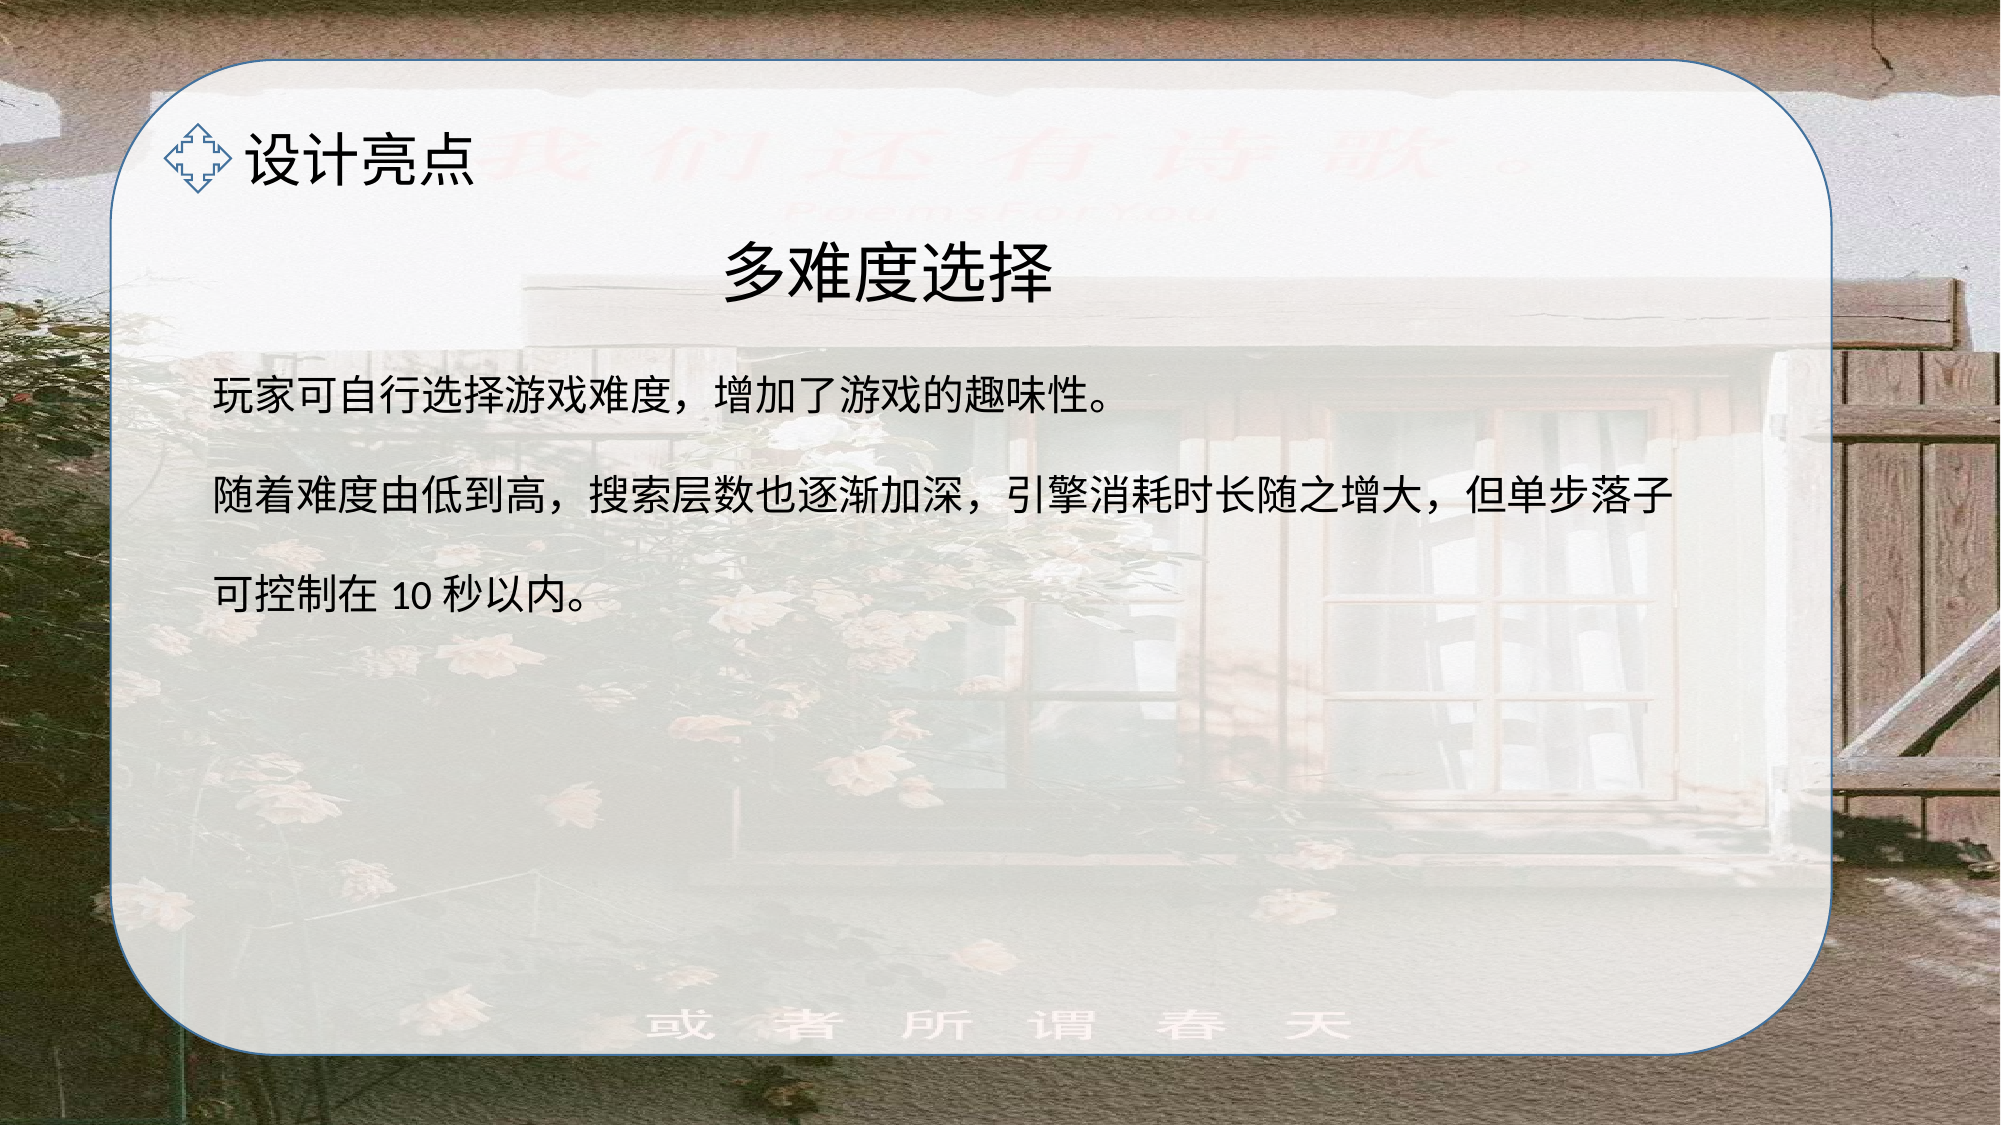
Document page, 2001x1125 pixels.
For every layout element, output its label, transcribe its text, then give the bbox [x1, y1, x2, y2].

text_box 设计亮点 [228, 115, 790, 201]
text_box [109, 58, 1833, 1056]
text_box 玩家可自行选择游戏难度，增加了游戏的趣味性。 随着难度由低到高，搜索层数也逐渐加深，引擎消耗时长随之增大，但单步落子可控制在10秒以内。 [197, 310, 1729, 626]
picture [0, 0, 2001, 1125]
text_box 多难度选择 [705, 223, 1640, 310]
text_box [163, 122, 233, 194]
